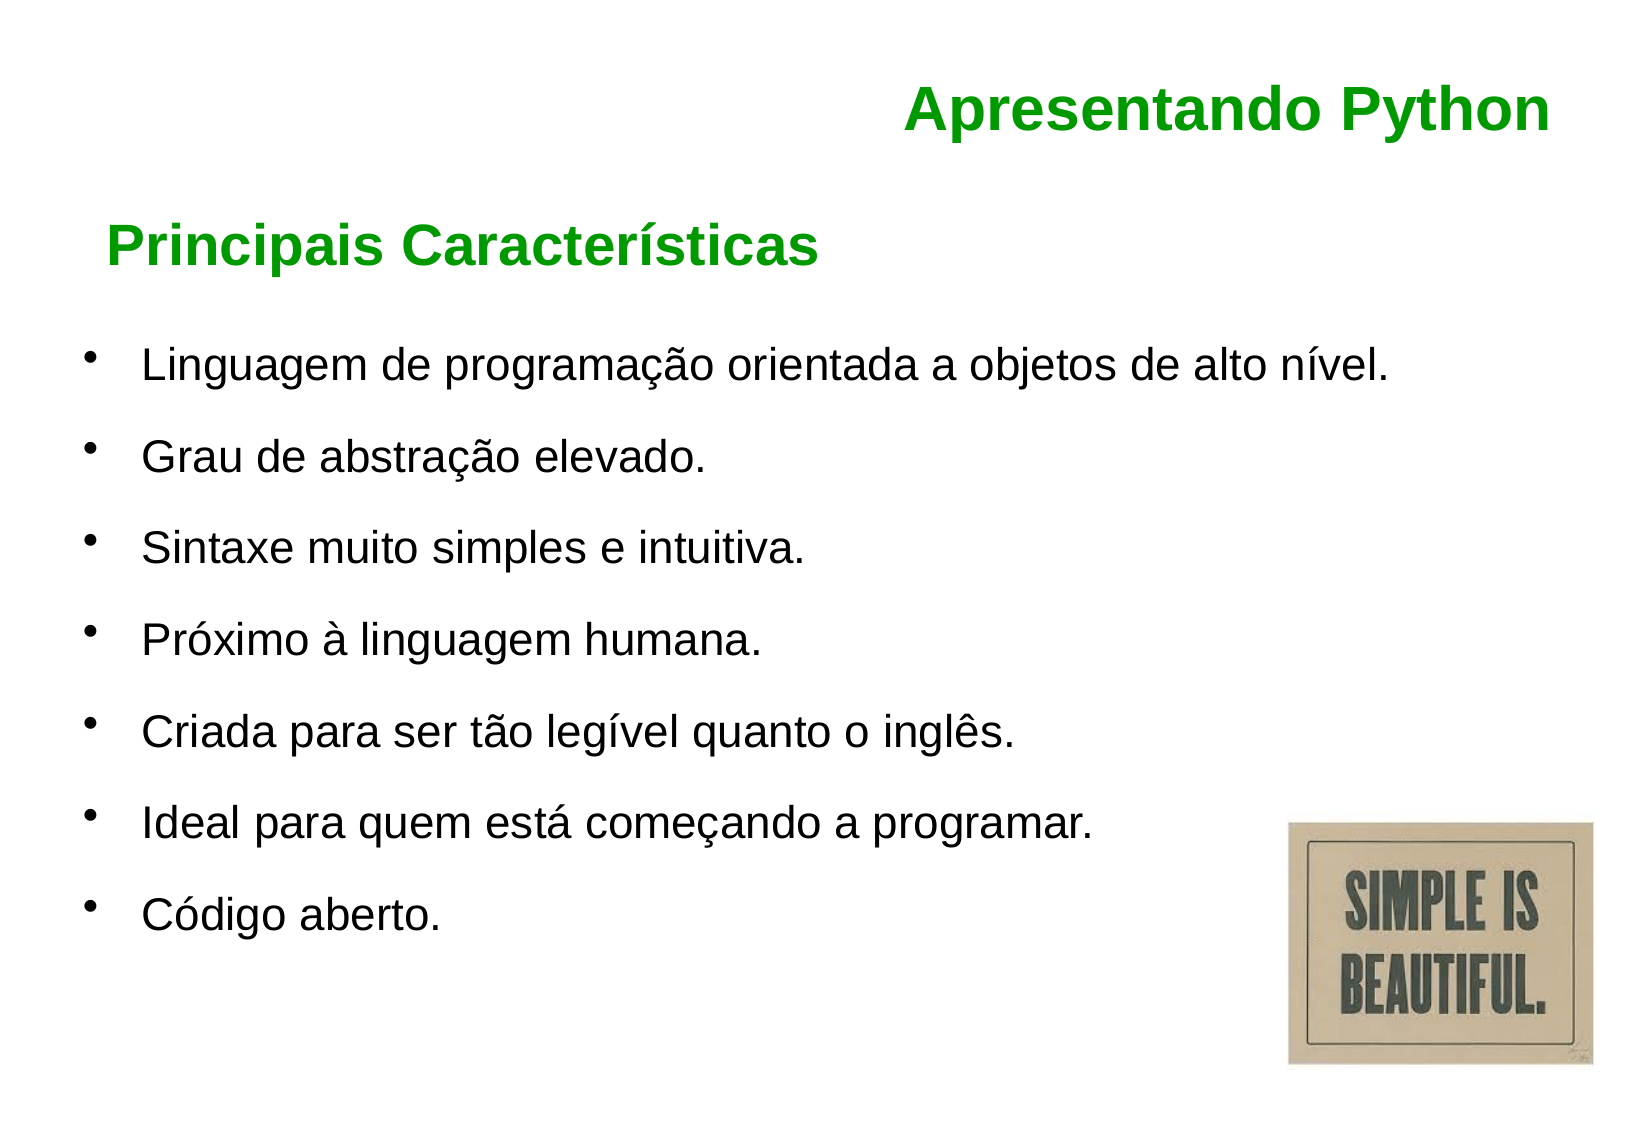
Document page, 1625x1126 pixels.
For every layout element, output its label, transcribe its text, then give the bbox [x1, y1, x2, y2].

picture [1286, 811, 1596, 1070]
text_box Linguagem de programação orientada a objetos de alto nível. Grau de abstração elevado. Sintaxe muito simples e intuitiva. Próximo à linguagem humana. Criada para ser tão legível quanto o inglês. Ideal para quem está começando a programar. Código aberto. [68, 299, 1571, 941]
text_box Apresentando Python [403, 47, 1569, 164]
text_box Principais Características [91, 184, 1571, 299]
